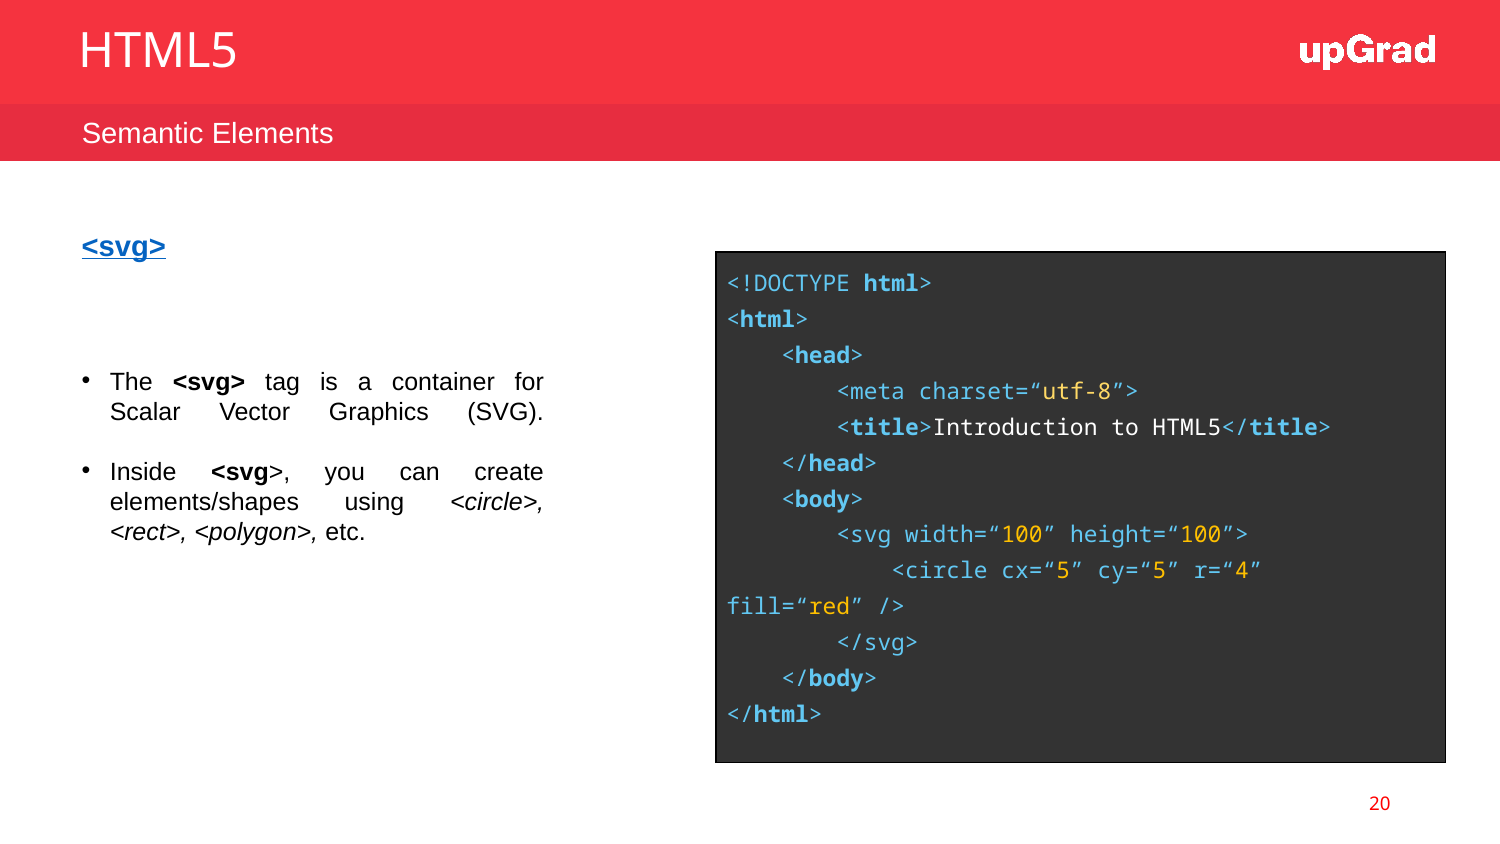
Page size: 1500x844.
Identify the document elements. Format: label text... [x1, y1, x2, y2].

slide_number 20 [1068, 782, 1406, 828]
text_box HTML5 [63, 20, 768, 87]
text_box The <svg> tag is a container for Scalar Vector Graphics (SVG). Inside <svg>, you can create elements/shapes using <circle>, <rect>, <polygon>, etc. [66, 297, 560, 682]
text_box Semantic Elements [66, 107, 488, 158]
text_box <svg> [66, 219, 462, 270]
picture [1300, 34, 1435, 70]
text_box [0, 104, 1500, 161]
table_header <!DOCTYPE html> <html> <head> <meta charset=“utf-8”> <title>Introduction to HTML5</title> </head> <body> <svg width=“100” height=“100”> <circle cx=“5” cy=“5” r=“4” fill=“red” /> </svg> </body> </html> [717, 253, 1445, 762]
